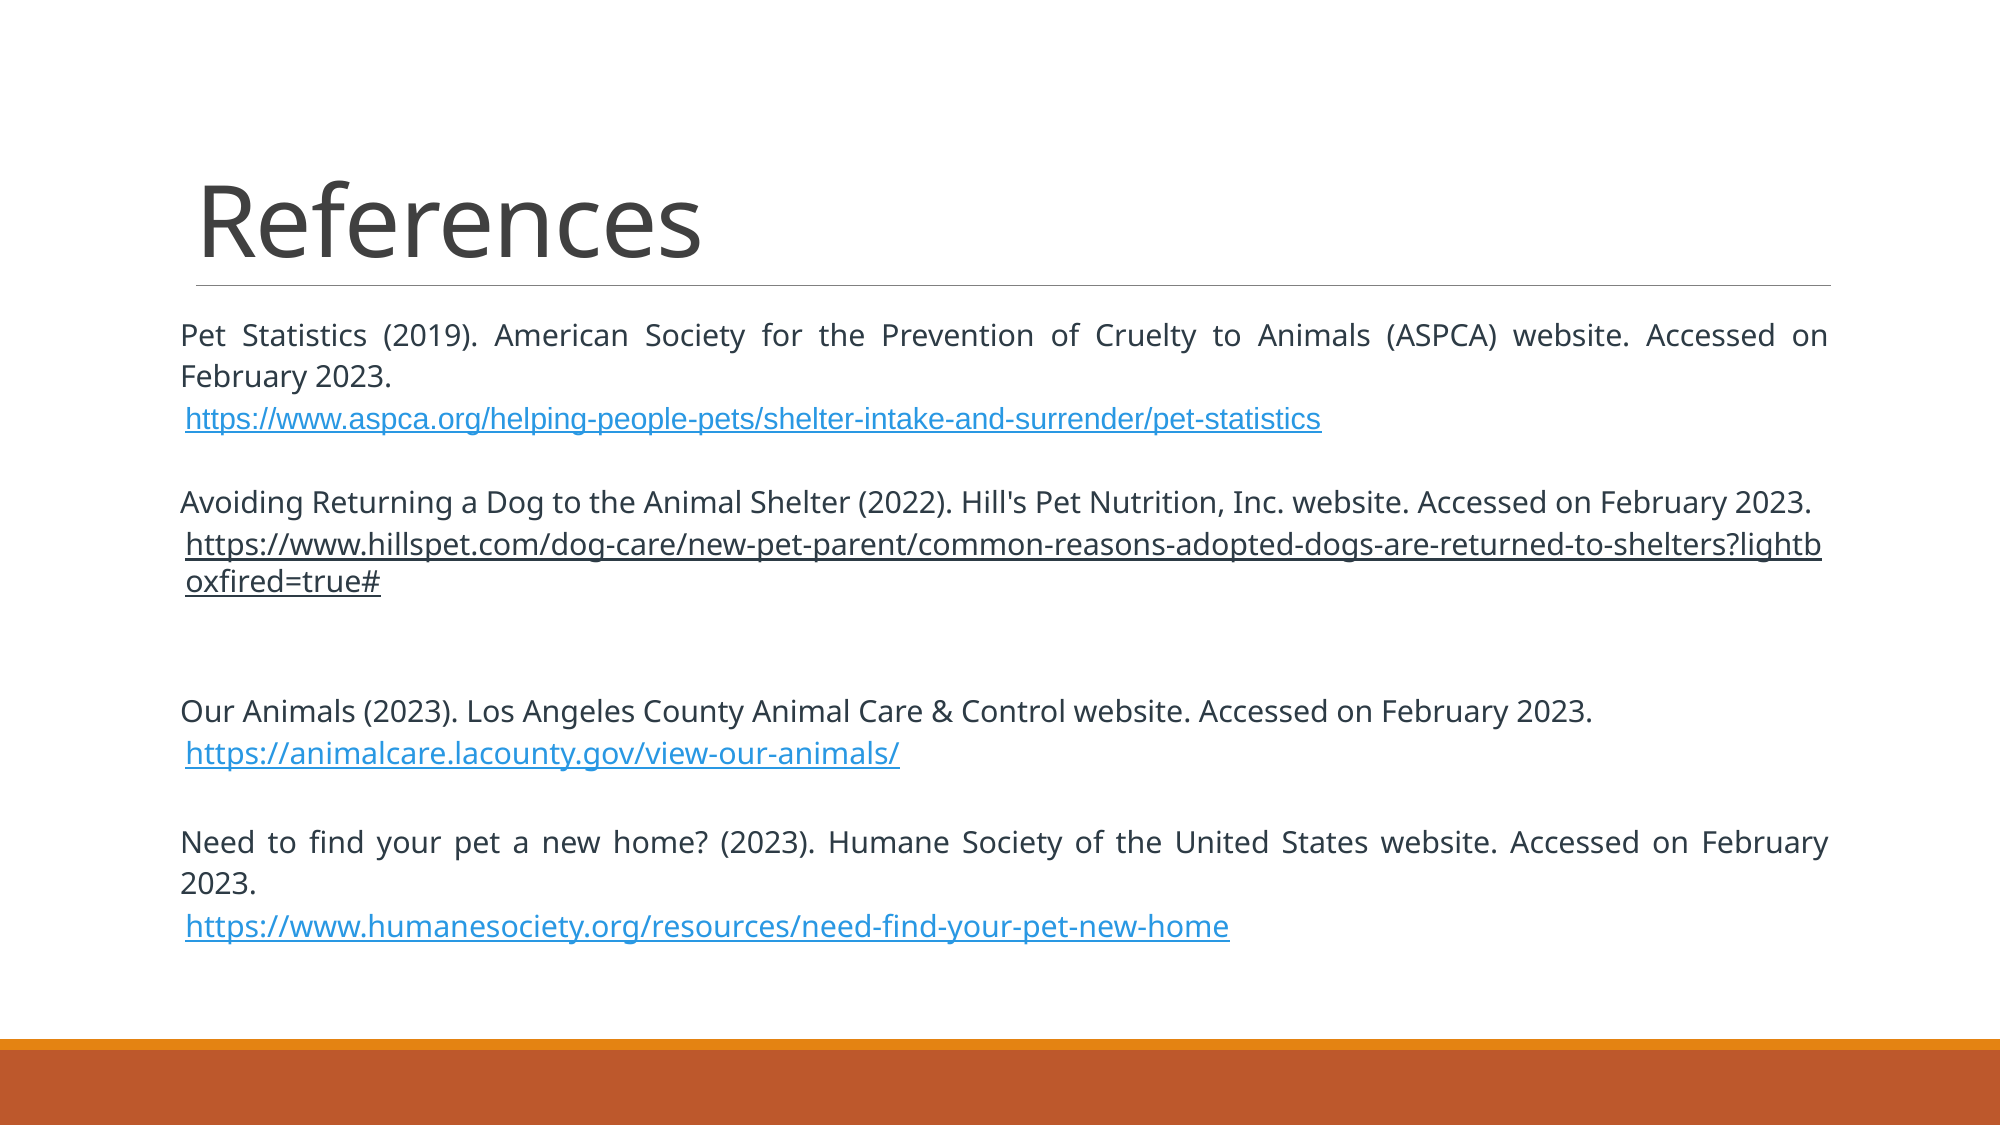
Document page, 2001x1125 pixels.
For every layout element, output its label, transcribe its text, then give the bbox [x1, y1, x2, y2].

list Pet Statistics (2019). American Society for the Prevention of Cruelty to Animals (ASPCA) website. Accessed on February 2023. https://www.aspca.org/helping-people-pets/shelter-intake-and-surrender/pet-statistics Avoiding Returning a Dog to the Animal Shelter (2022). Hill's Pet Nutrition, Inc. website. Accessed on February 2023. https://www.hillspet.com/dog-care/new-pet-parent/common-reasons-adopted-dogs-are-returned-to-shelters?lightboxfired=true# Our Animals (2023). Los Angeles County Animal Care & Control website. Accessed on February 2023. https://animalcare.lacounty.gov/view-our-animals/ Need to find your pet a new home? (2023). Humane Society of the United States website. Accessed on February 2023. https://www.humanesociety.org/resources/need-find-your-pet-new-home [180, 302, 1830, 963]
title References [180, 47, 1830, 285]
